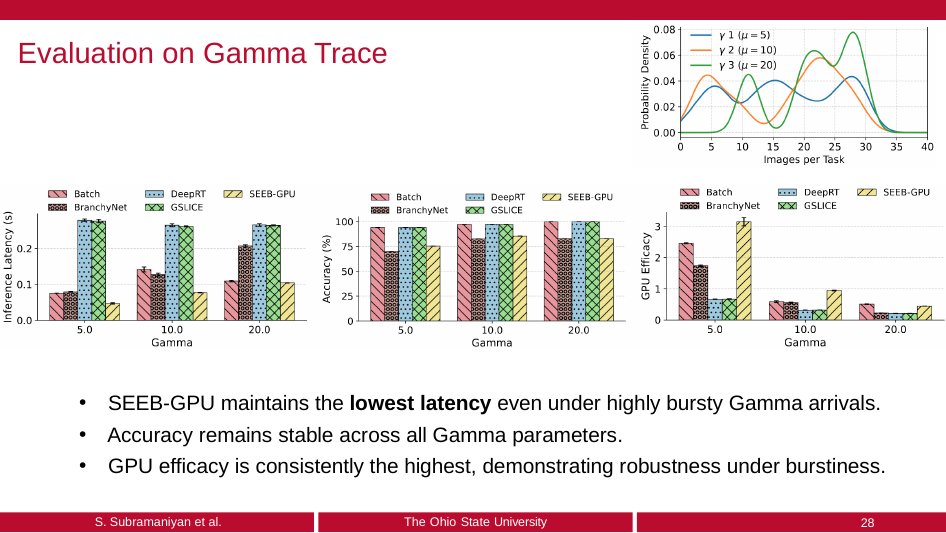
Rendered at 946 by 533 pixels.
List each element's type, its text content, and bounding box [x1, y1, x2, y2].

slide_number S. Subramaniyan et al. [92, 514, 223, 533]
picture [632, 20, 946, 169]
footer The Ohio State University [402, 514, 551, 533]
picture [0, 184, 946, 349]
slide_number 28 [689, 514, 890, 532]
title Evaluation on Gamma Trace [15, 31, 423, 124]
text_box SEEB-GPU maintains the lowest latency even under highly bursty Gamma arrivals. Accuracy remains stable across all Gamma parameters. GPU efficacy is consistently the highest, demonstrating robustness under burstiness. [72, 387, 923, 478]
